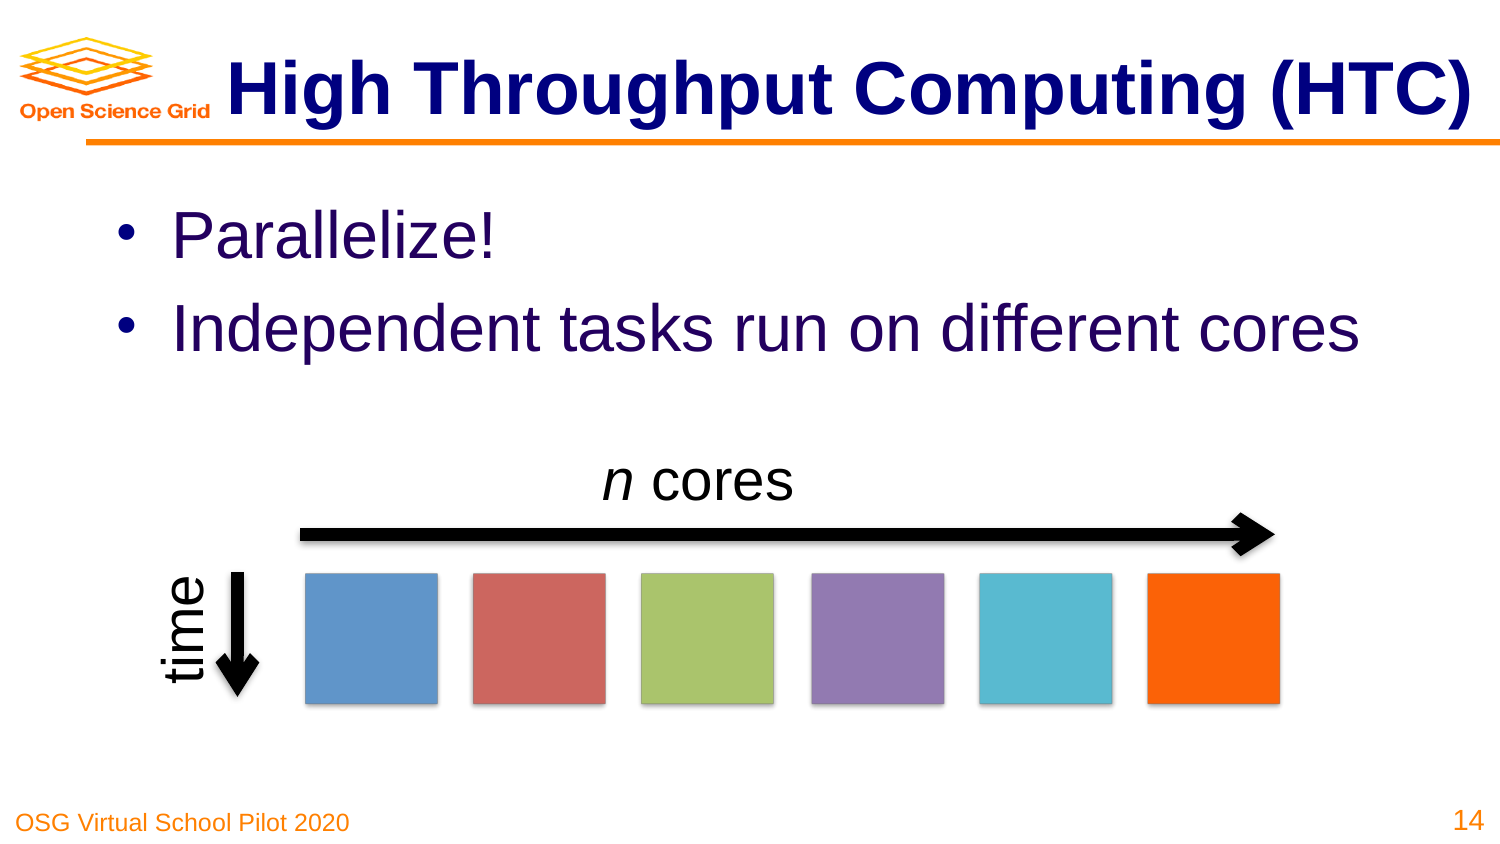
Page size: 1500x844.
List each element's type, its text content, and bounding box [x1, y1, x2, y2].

picture [0, 20, 201, 134]
title High Throughput Computing (HTC) [201, 14, 1500, 155]
picture [299, 571, 1285, 712]
slide_number 14 [1430, 787, 1500, 844]
text_box time [137, 471, 223, 700]
list Parallelize! Independent tasks run on different cores [99, 184, 1432, 393]
text_box n cores [588, 434, 1125, 520]
